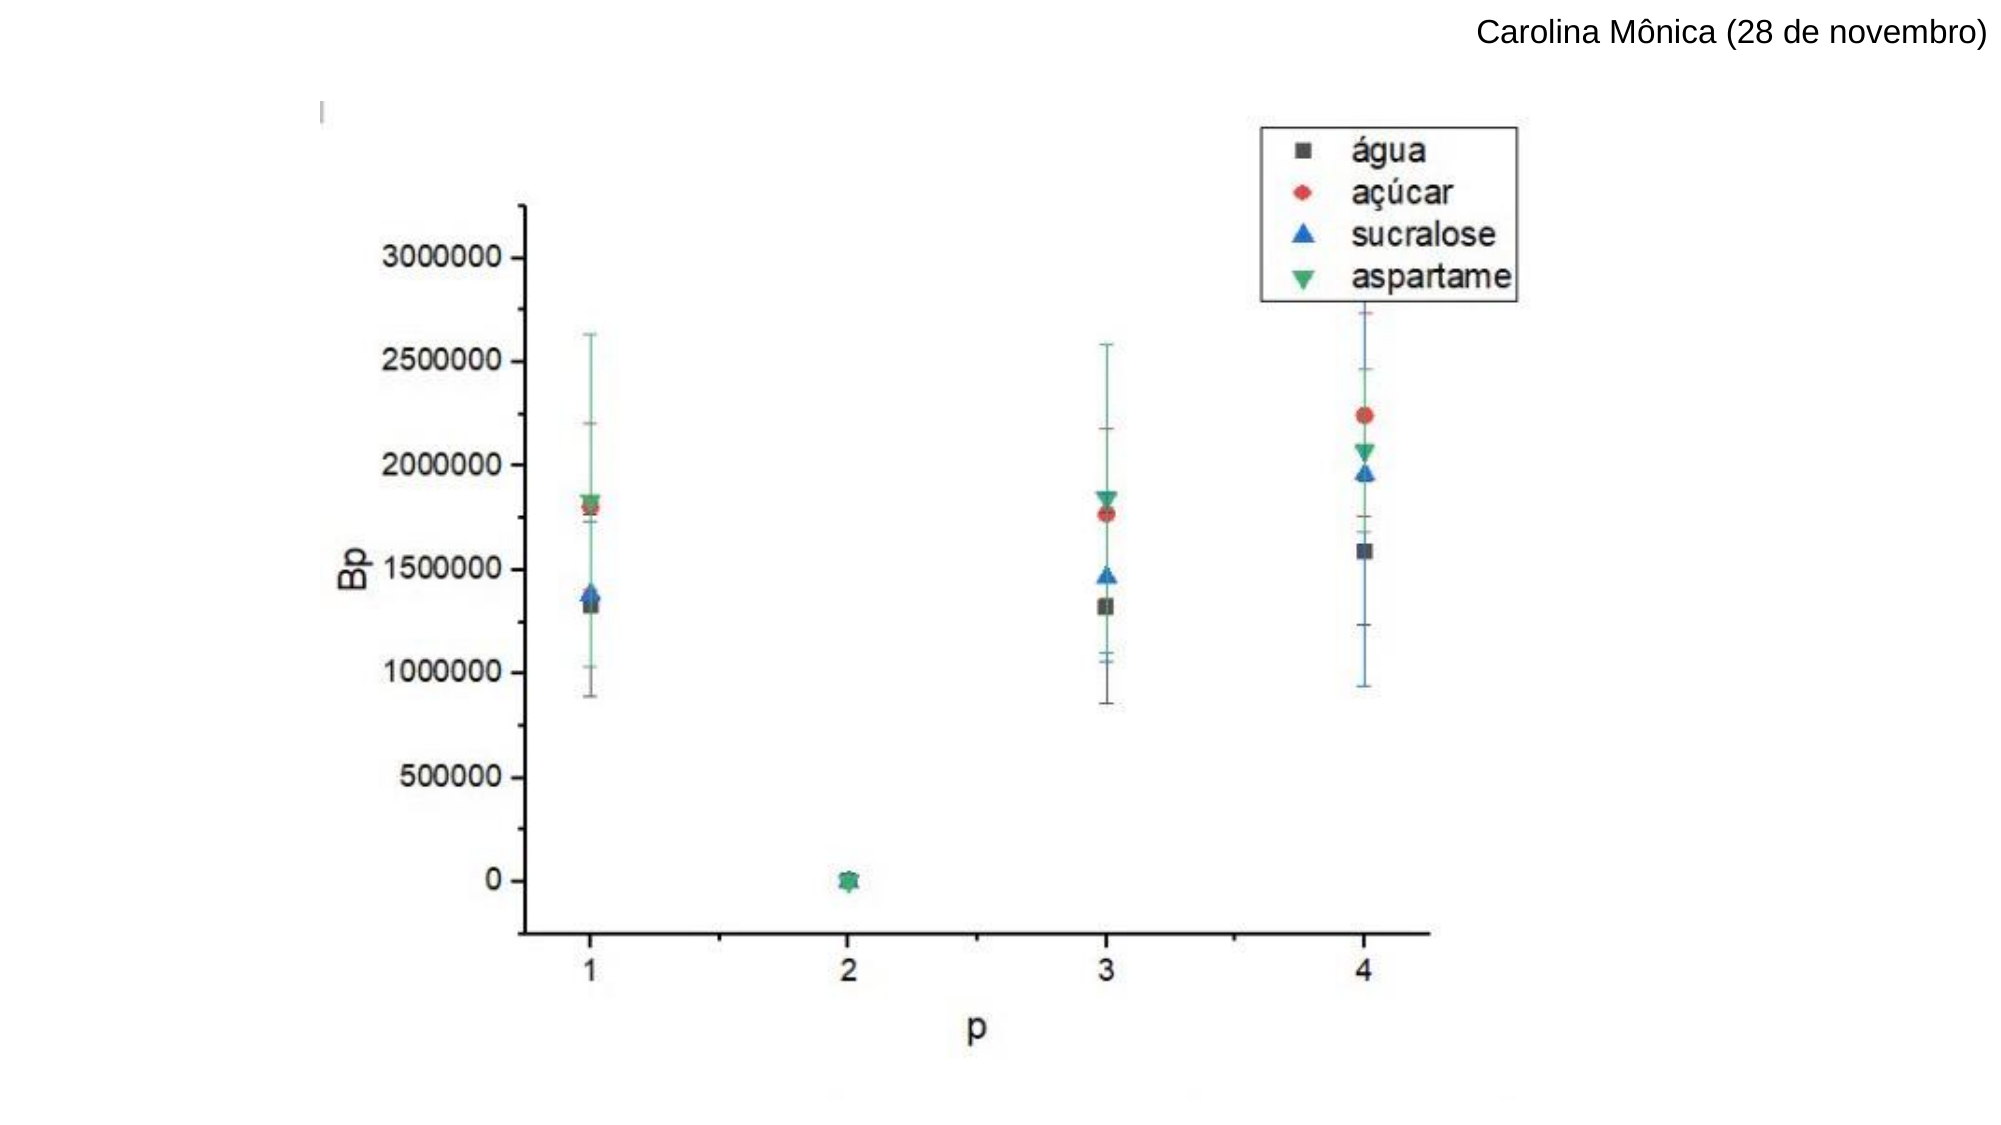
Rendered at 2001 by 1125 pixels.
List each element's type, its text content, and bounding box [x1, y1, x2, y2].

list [319, 100, 1570, 1101]
text_box Carolina Mônica (28 de novembro) [1461, 2, 2000, 58]
